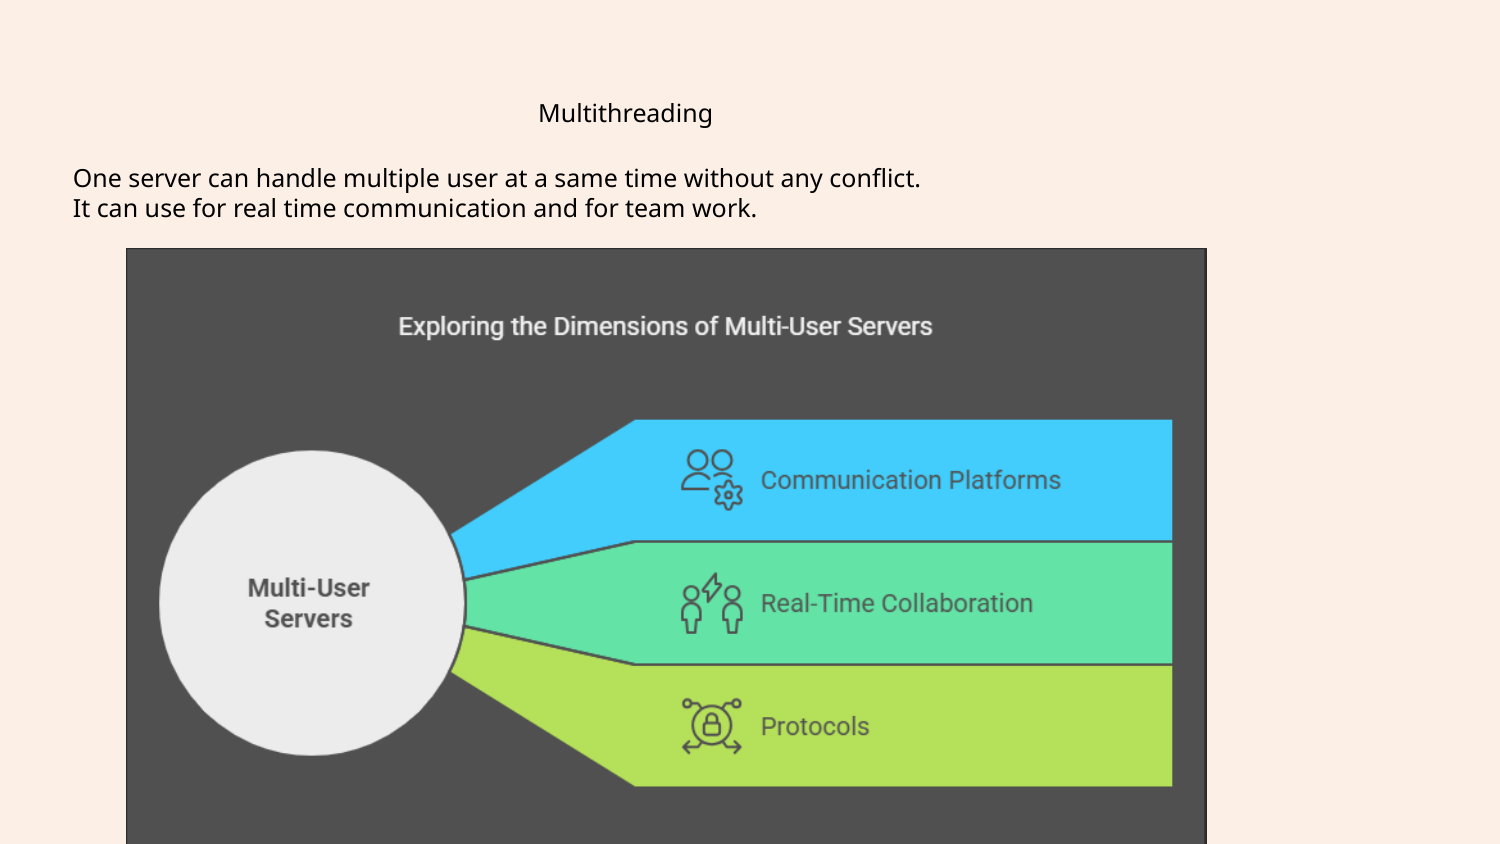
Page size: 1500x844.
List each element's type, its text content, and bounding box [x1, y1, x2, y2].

text_box Multithreading [523, 82, 1259, 147]
picture [126, 247, 1207, 844]
text_box One server can handle multiple user at a same time without any conflict. It can use for real time communication and for team work. [57, 147, 1389, 787]
